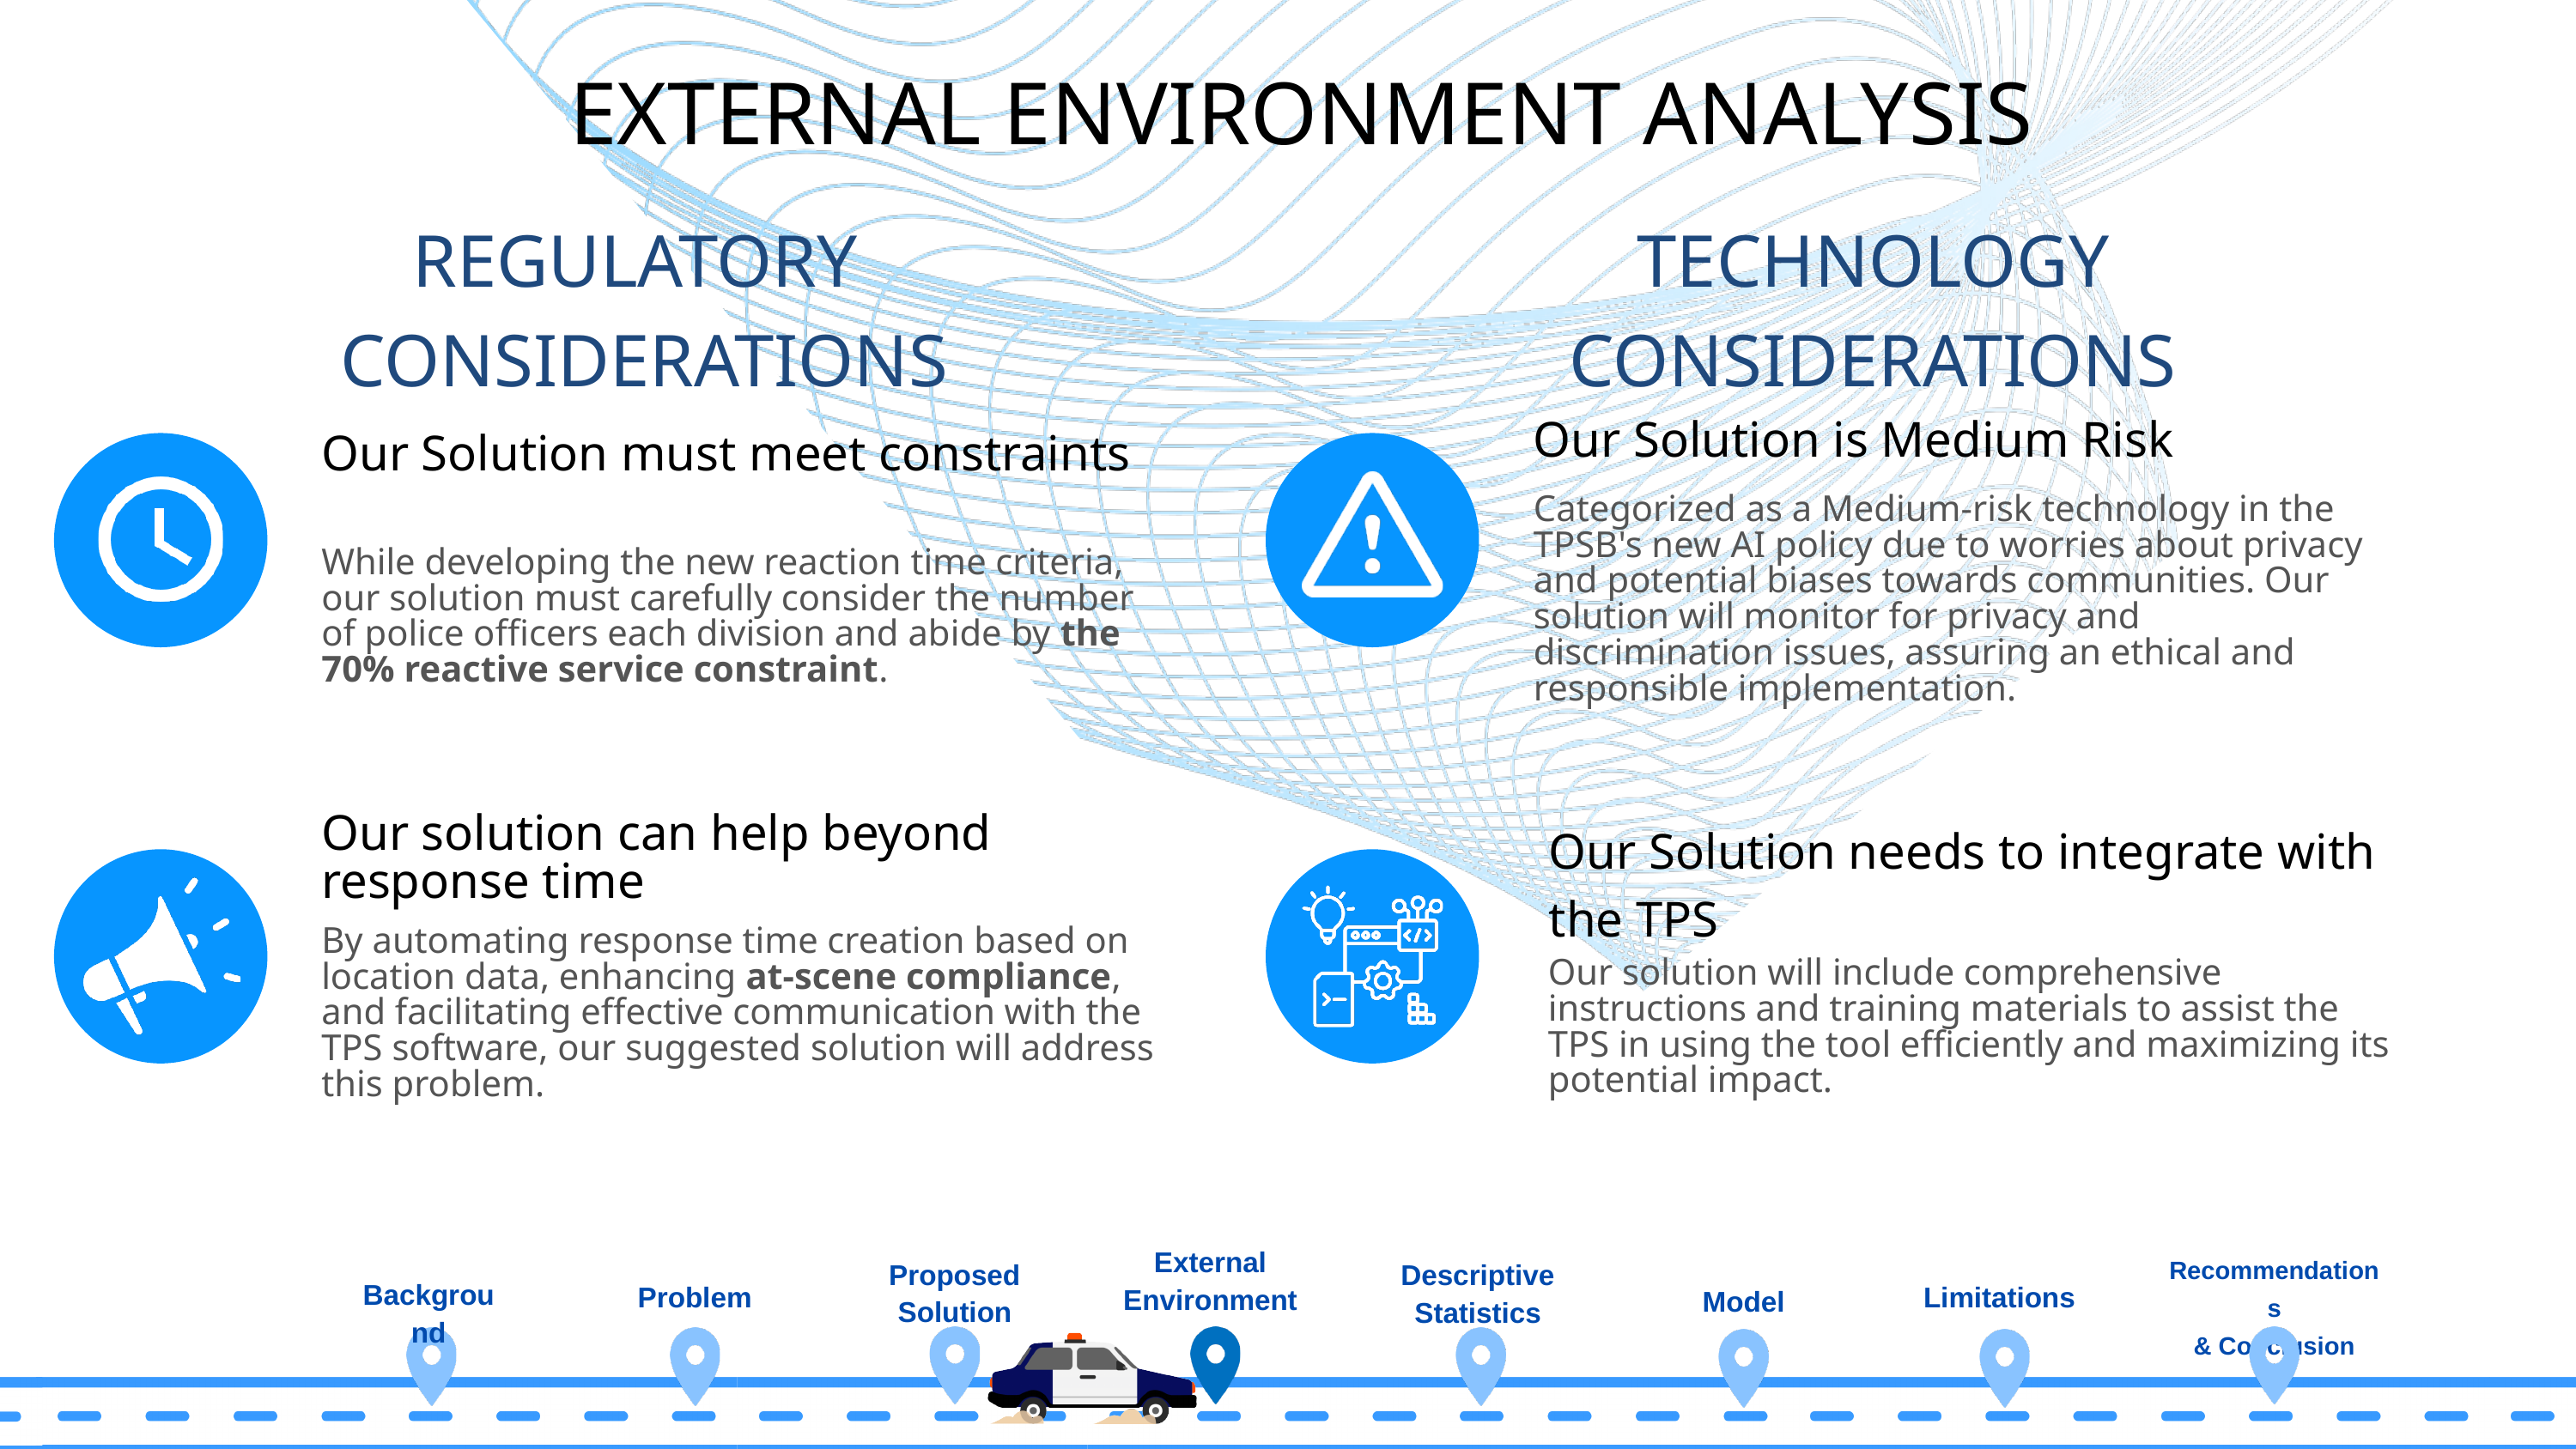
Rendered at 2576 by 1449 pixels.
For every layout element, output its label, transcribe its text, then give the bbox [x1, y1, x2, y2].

text_box REGULATORY CONSIDERATIONS [72, 201, 1216, 402]
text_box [1265, 433, 1480, 648]
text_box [53, 433, 269, 648]
text_box Our Solution is Medium Risk [1533, 402, 2382, 467]
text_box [0, 1240, 2576, 1449]
text_box Our solution will include comprehensive instructions and training materials to assist the TPS in using the tool efficiently and maximizing its potential impact. [1548, 956, 2397, 1100]
text_box Our Solution must meet constraints [321, 432, 1197, 481]
text_box [466, 0, 2576, 1166]
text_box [1265, 849, 1480, 1064]
text_box TECHNOLOGY CONSIDERATIONS [1334, 201, 2413, 402]
text_box By automating response time creation based on location data, enhancing at-scene compliance, and facilitating effective communication with the TPS software, our suggested solution will address this problem. [321, 925, 1170, 1104]
text_box Our Solution needs to integrate with the TPS [1548, 811, 2397, 947]
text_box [53, 849, 269, 1064]
text_box EXTERNAL ENVIRONMENT ANALYSIS [436, 41, 2167, 162]
text_box Categorized as a Medium-risk technology in the TPSB's new AI policy due to worries about privacy and potential biases towards communities. Our solution will monitor for privacy and discrimination issues, assuring an ethical and responsible implementation. [1533, 493, 2382, 708]
text_box While developing the new reaction time criteria, our solution must carefully consider the number of police officers each division and abide by the 70% reactive service constraint. [321, 545, 1170, 689]
text_box Our solution can help beyond response time [321, 811, 1170, 908]
